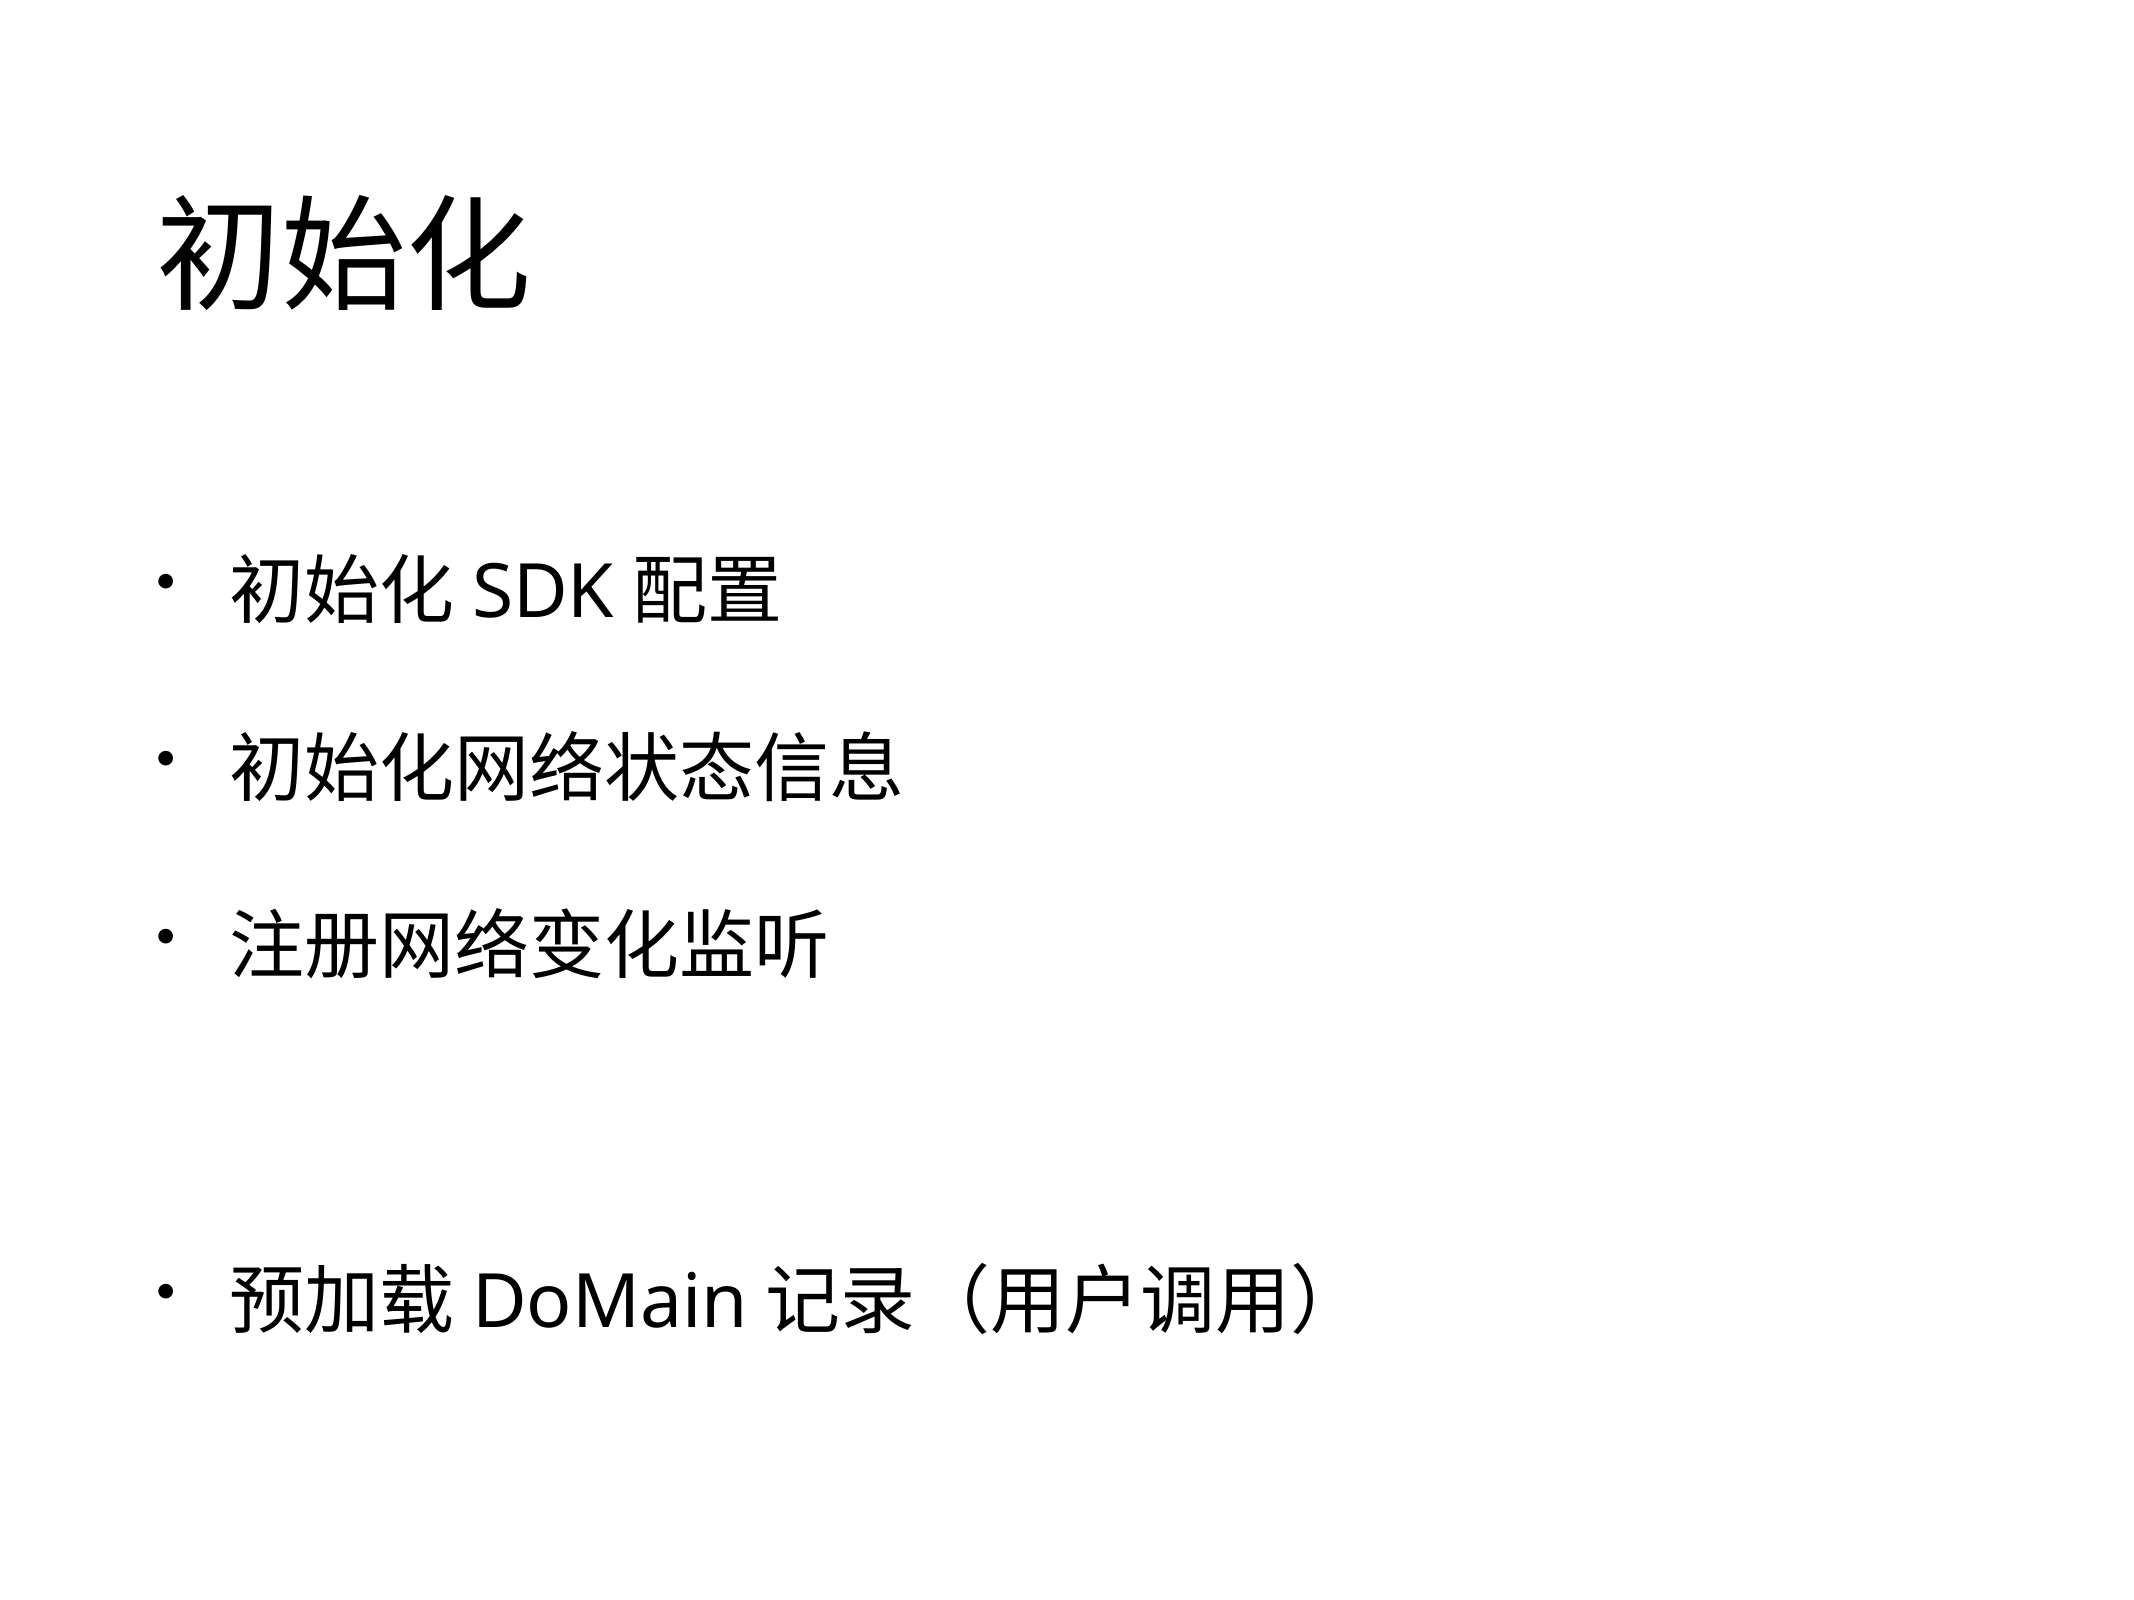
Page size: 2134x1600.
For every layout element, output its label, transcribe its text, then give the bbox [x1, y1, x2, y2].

list 初始化SDK配置 初始化网络状态信息 注册网络变化监听 预加载DoMain记录（用户调用） [155, 426, 1978, 1459]
title 初始化 [155, 72, 1978, 426]
